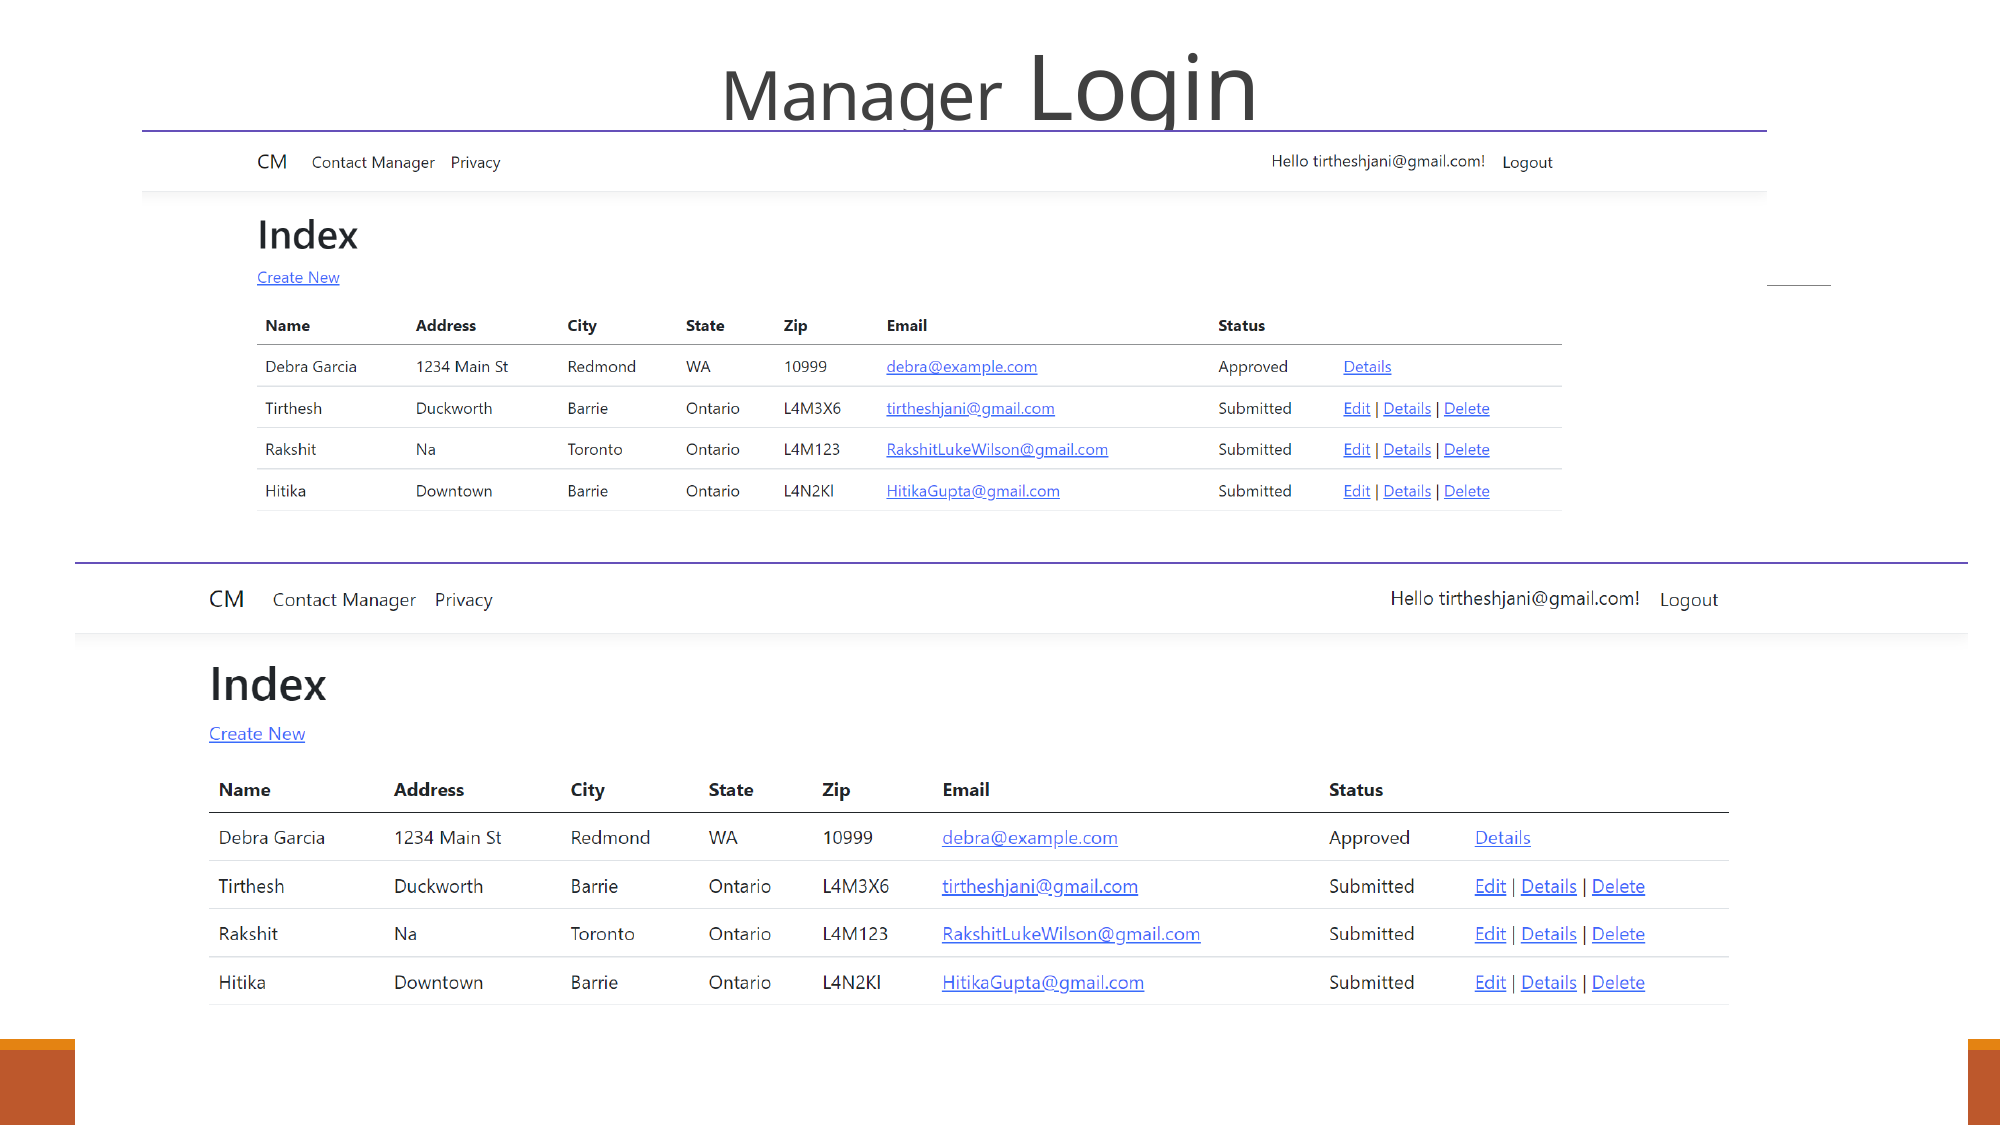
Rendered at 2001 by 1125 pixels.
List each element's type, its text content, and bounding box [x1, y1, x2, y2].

picture [74, 561, 1968, 1125]
title Manager Login [705, 38, 1364, 128]
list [141, 130, 1768, 558]
